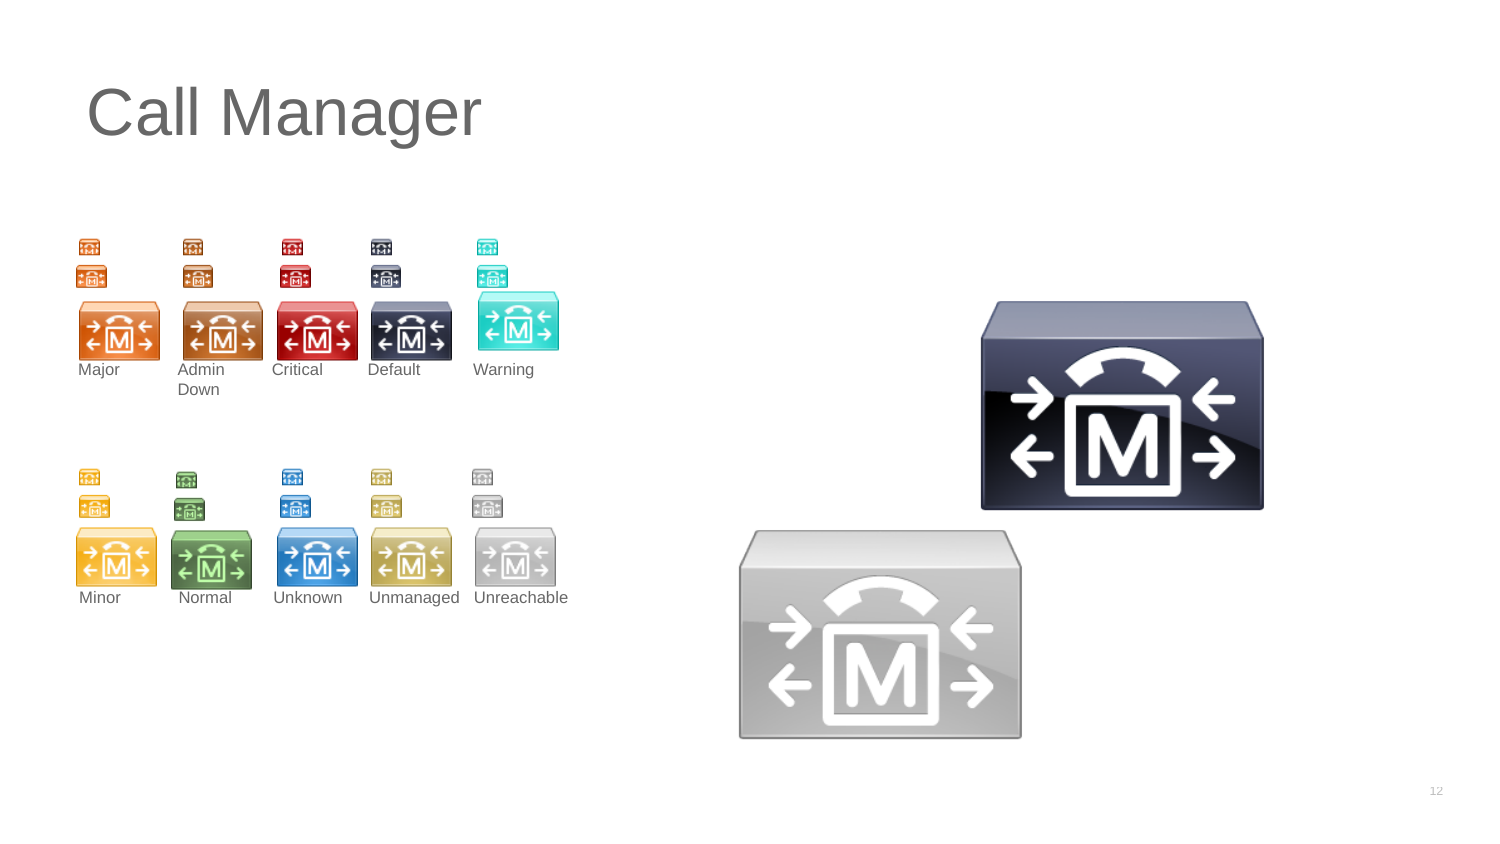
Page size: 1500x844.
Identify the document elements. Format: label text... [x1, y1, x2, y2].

picture [476, 236, 498, 258]
picture [371, 491, 453, 597]
picture [76, 491, 157, 597]
picture [476, 260, 559, 361]
picture [76, 260, 160, 371]
picture [471, 466, 493, 487]
picture [371, 466, 393, 487]
picture [370, 236, 392, 258]
picture [170, 494, 252, 600]
picture [79, 466, 100, 487]
picture [176, 468, 197, 490]
picture [182, 236, 204, 258]
picture [370, 260, 453, 371]
picture [282, 466, 303, 487]
title Call Manager [71, 55, 1441, 176]
picture [277, 491, 358, 597]
picture [79, 236, 100, 258]
picture [182, 260, 264, 371]
picture [277, 260, 358, 371]
picture [471, 491, 556, 597]
picture [282, 236, 303, 258]
picture [720, 246, 1283, 796]
